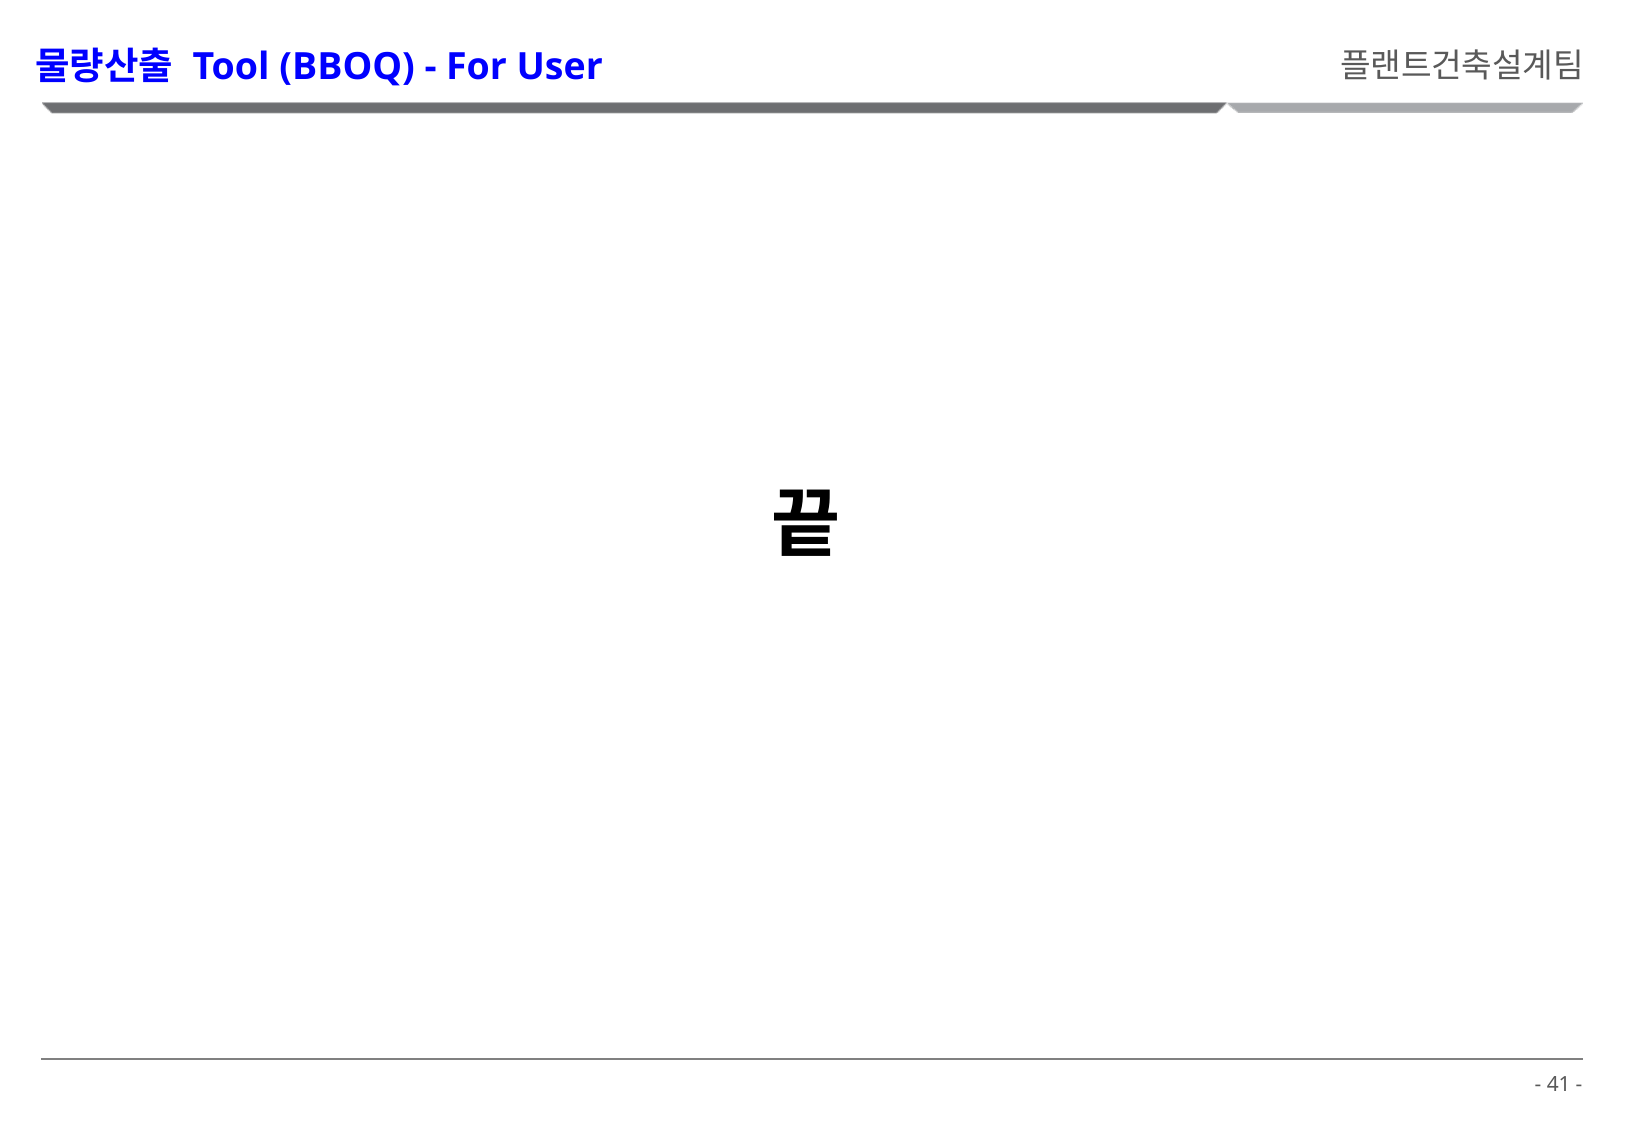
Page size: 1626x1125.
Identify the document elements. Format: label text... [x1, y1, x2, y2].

text_box 끝 [29, 467, 1583, 573]
text_box 물량산출 Tool (BBOQ) - For User [20, 34, 618, 95]
text_box 플랜트건축설계팀 [1339, 43, 1584, 84]
picture [42, 102, 1583, 114]
